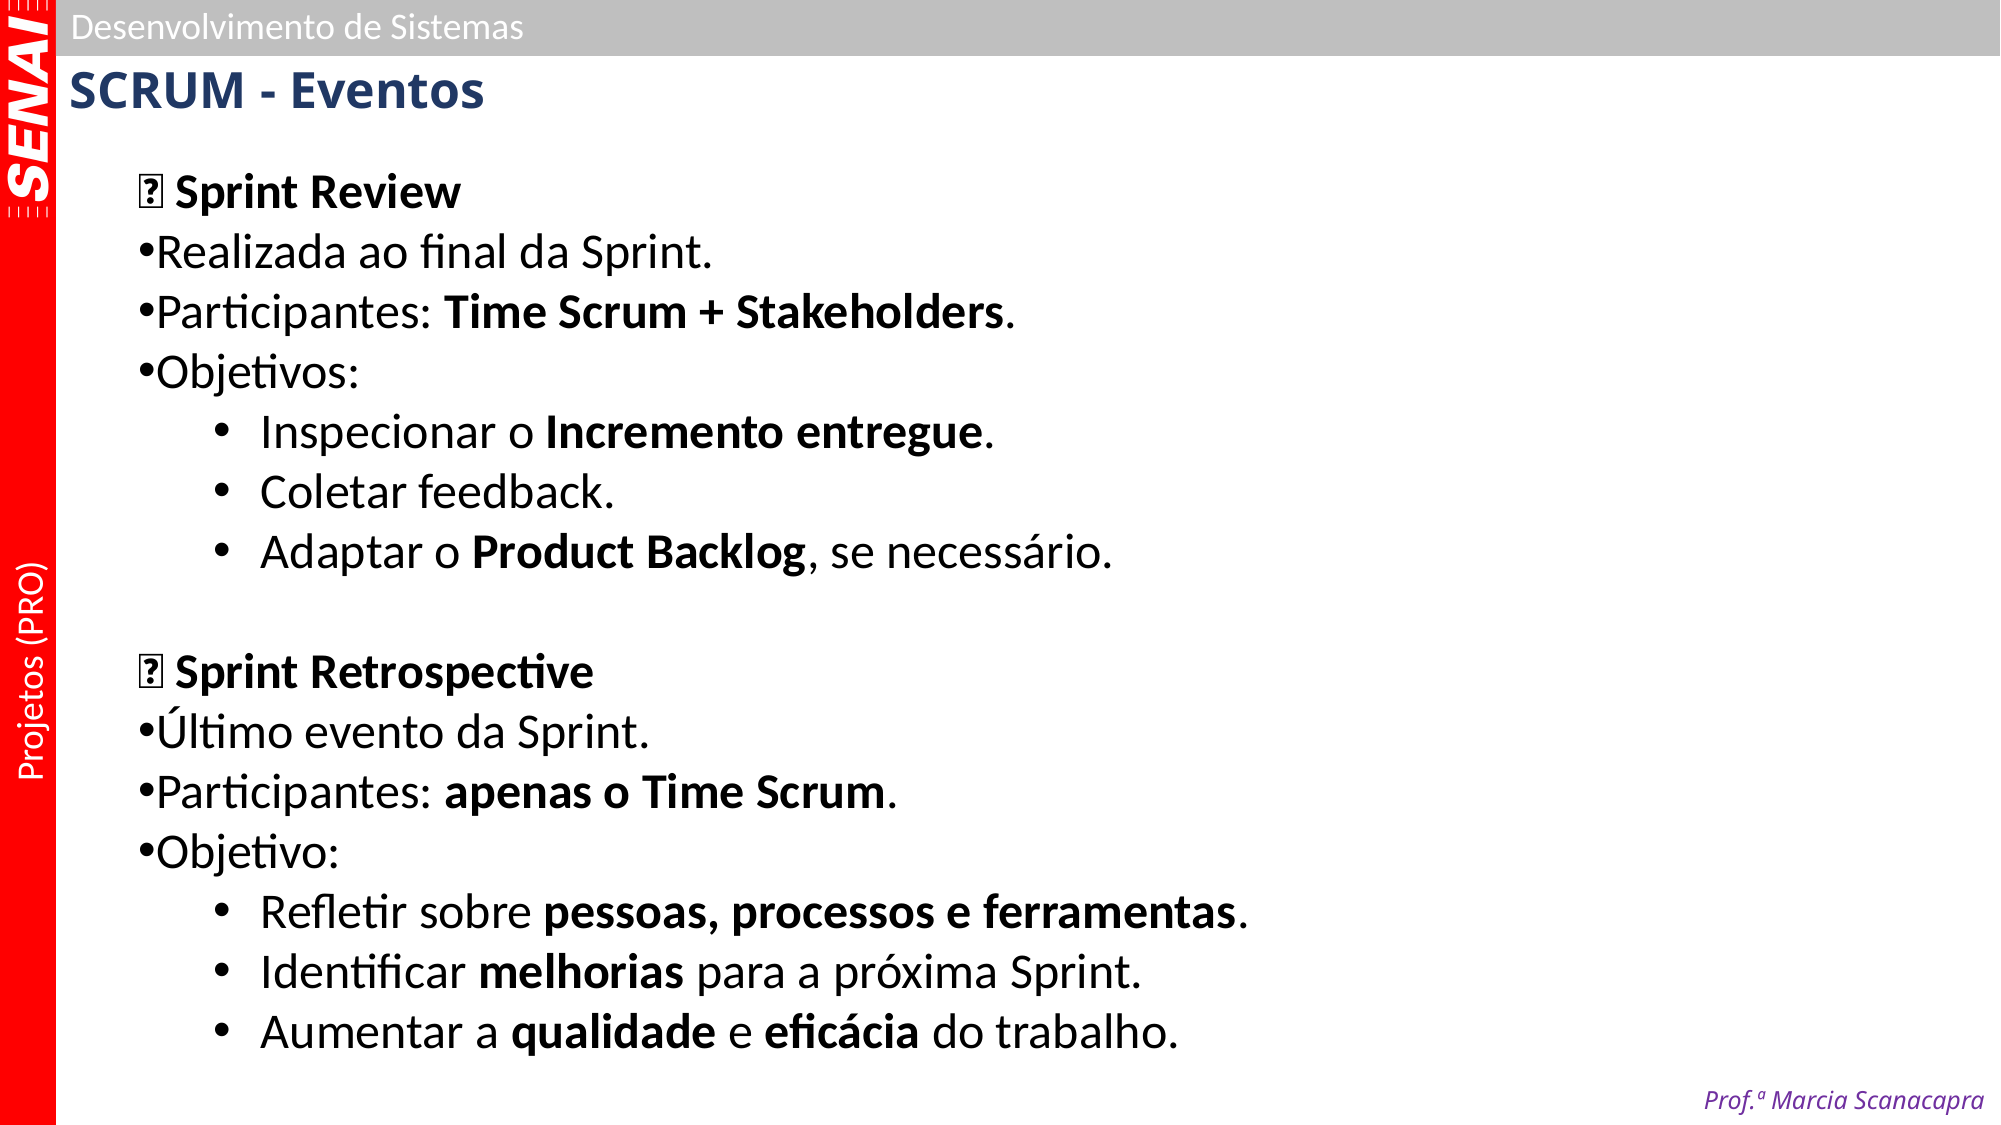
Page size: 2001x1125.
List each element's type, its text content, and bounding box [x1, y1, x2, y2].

text_box [109, 956, 1971, 1108]
picture [0, 0, 56, 217]
text_box 🧪 Sprint Review Realizada ao final da Sprint. Participantes: Time Scrum + Stakeholders. Objetivos: Inspecionar o Incremento entregue. Coletar feedback. Adaptar o Product Backlog, se necessário. 🔄 Sprint Retrospective Último evento da Sprint. Participantes: apenas o Time Scrum. Objetivo: Refletir sobre pessoas, processos e ferramentas. Identificar melhorias para a próxima Sprint. Aumentar a qualidade e eficácia do trabalho. [124, 151, 1921, 1067]
title SCRUM - Eventos [55, 57, 1781, 134]
